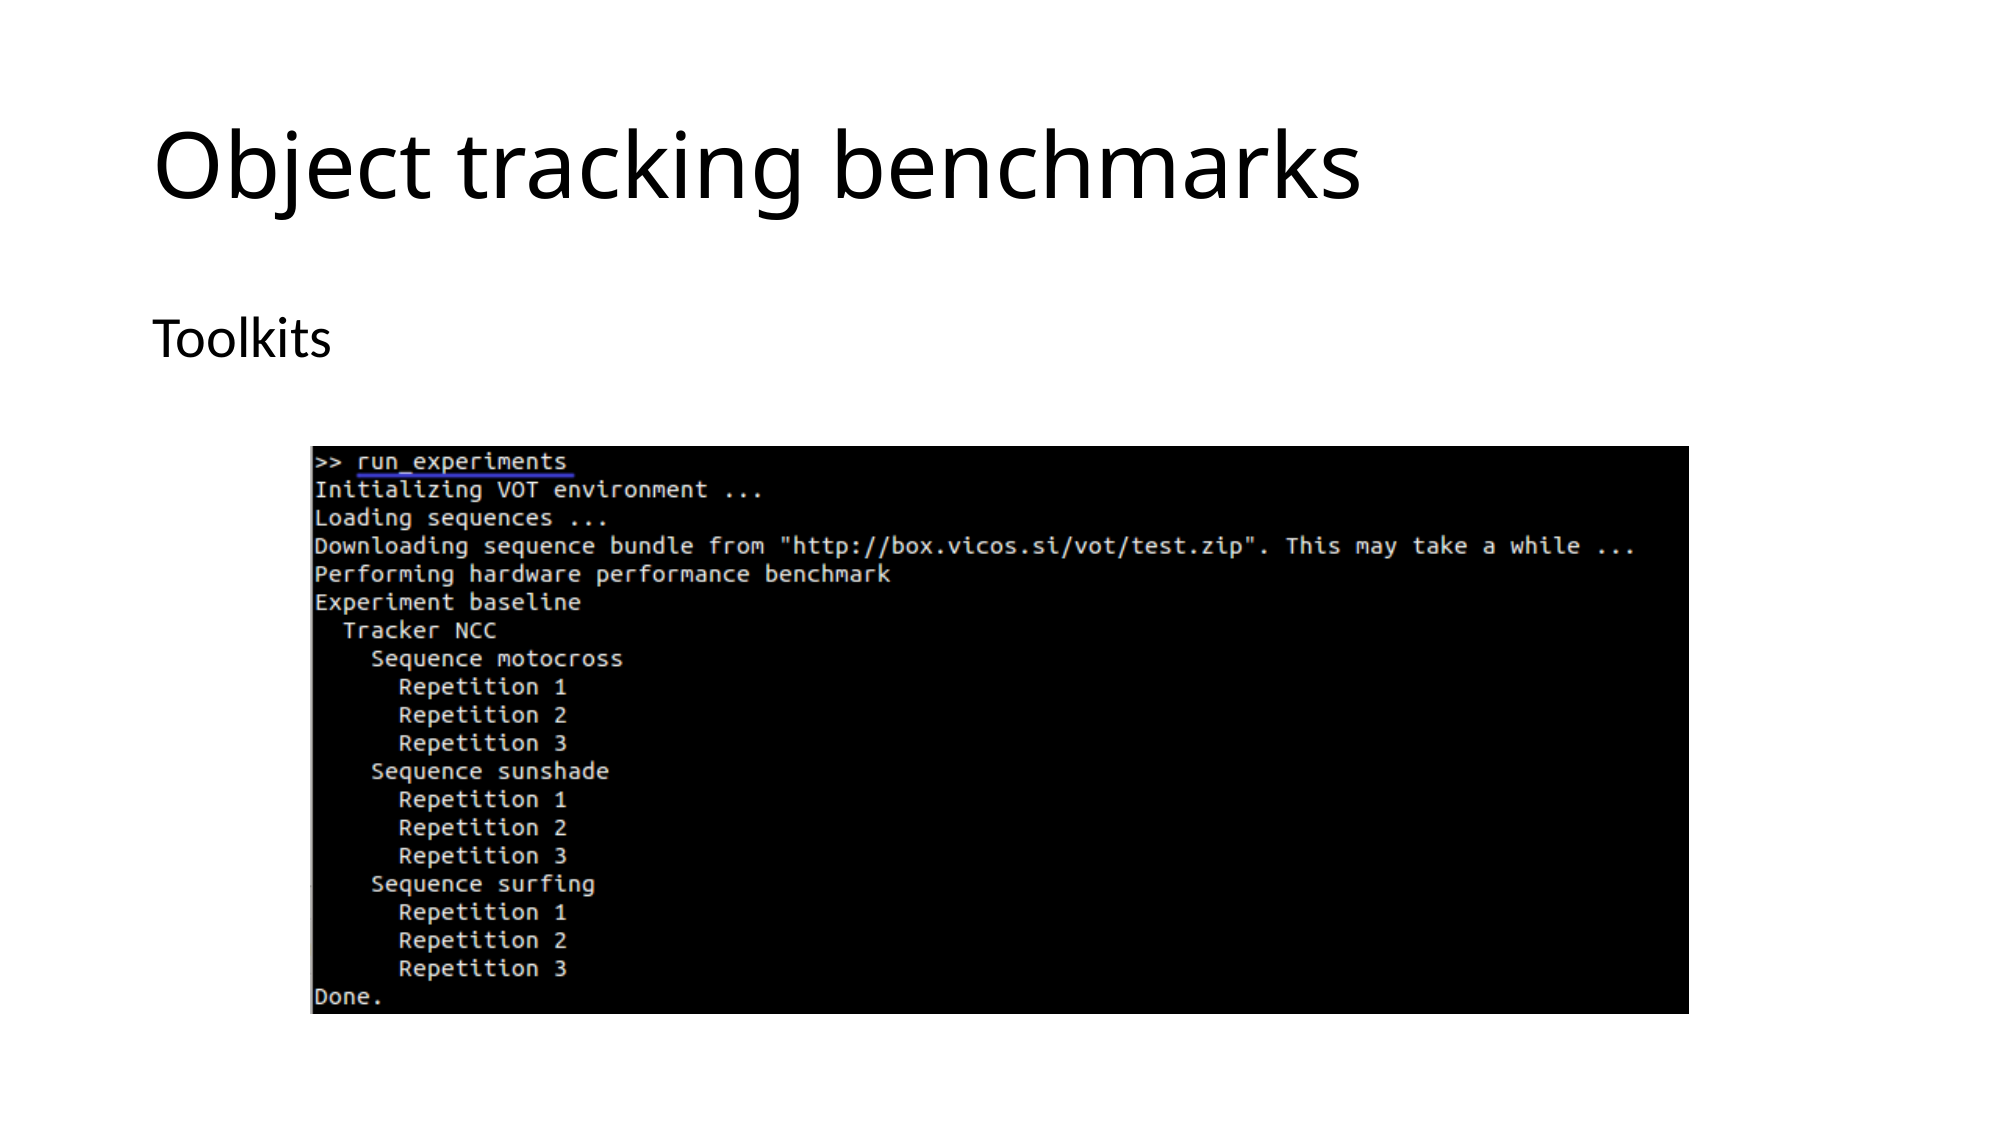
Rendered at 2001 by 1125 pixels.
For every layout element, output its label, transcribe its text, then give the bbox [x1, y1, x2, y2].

title Object tracking benchmarks [137, 59, 1863, 278]
list Toolkits [137, 299, 1863, 1014]
picture [310, 446, 1689, 1014]
